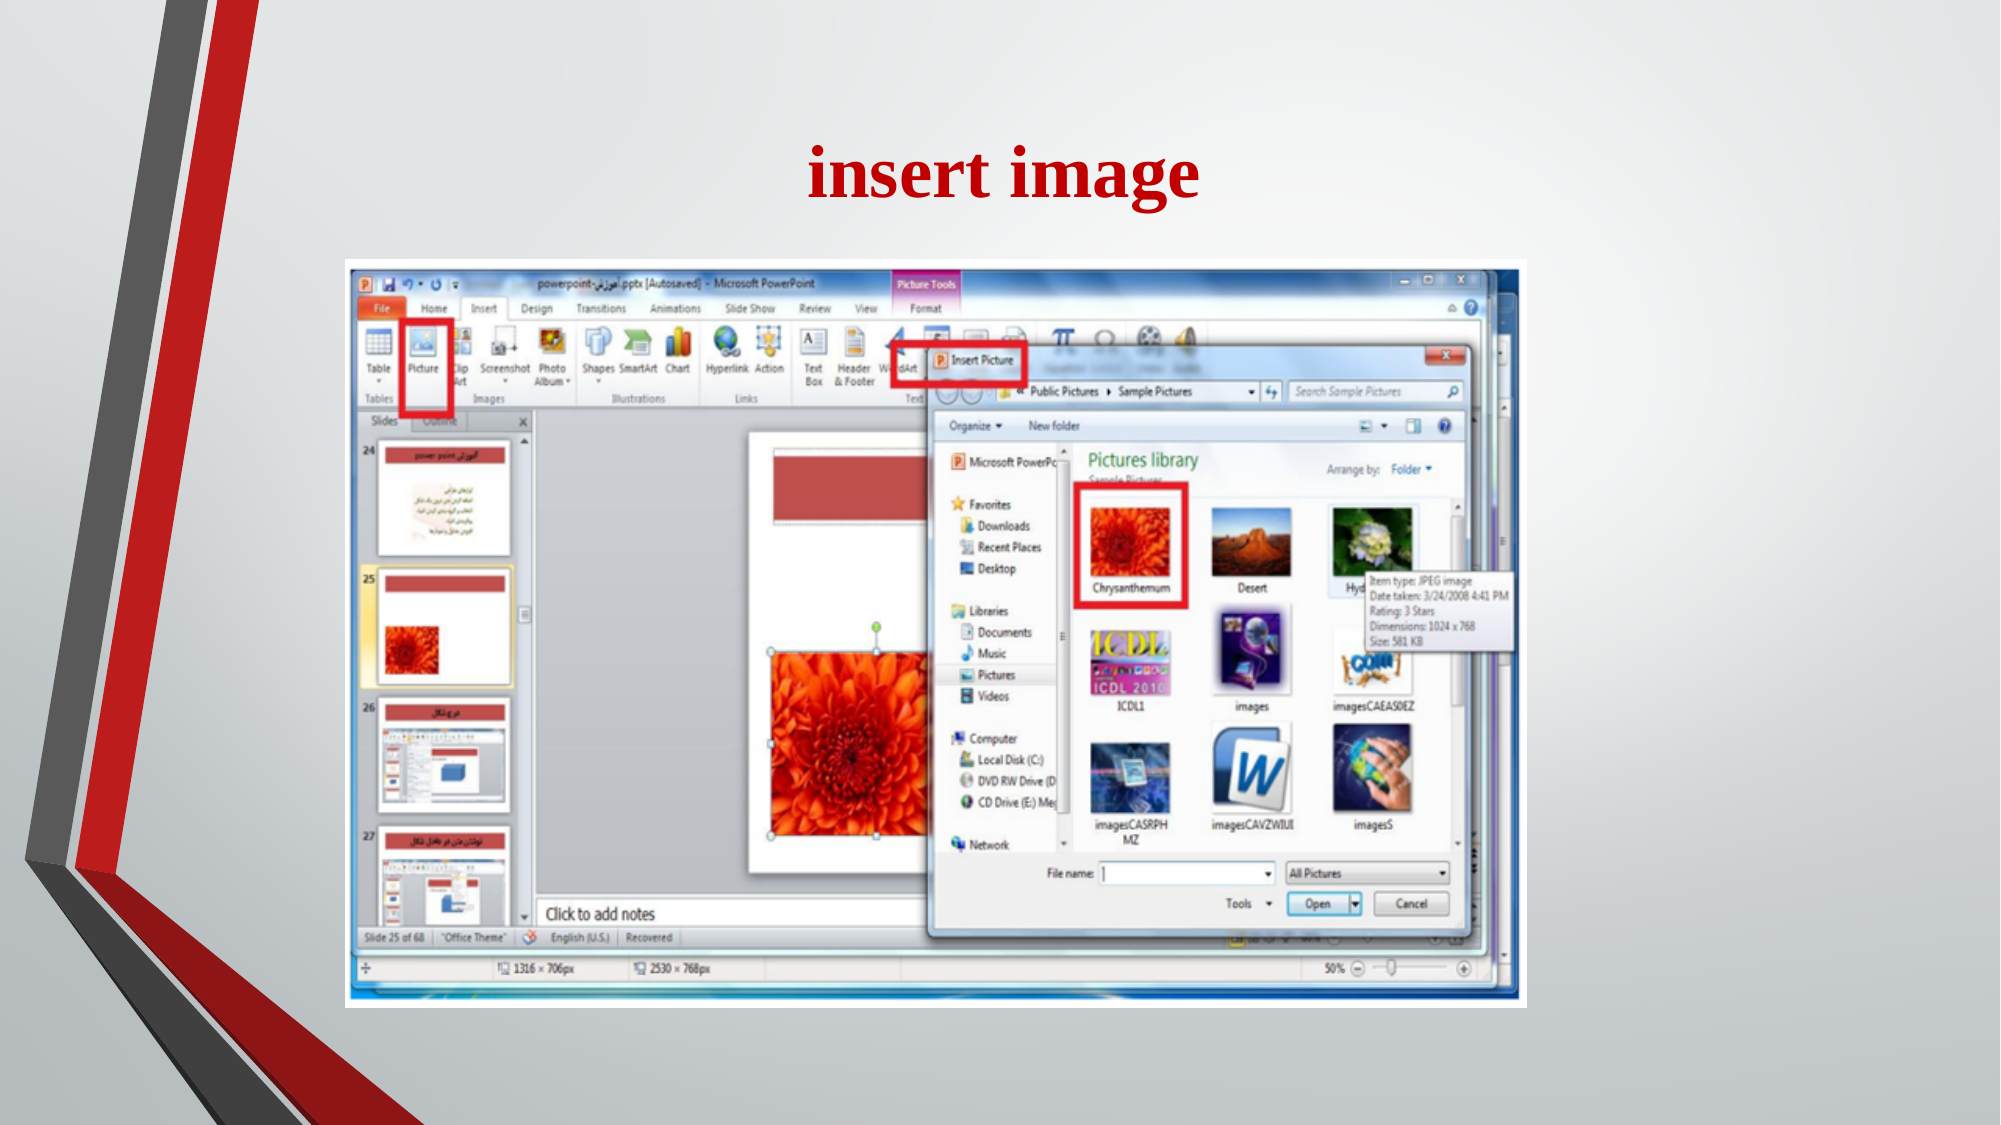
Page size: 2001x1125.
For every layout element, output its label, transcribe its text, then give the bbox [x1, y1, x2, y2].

text_box insert image [792, 115, 1216, 221]
picture [345, 259, 1528, 1009]
